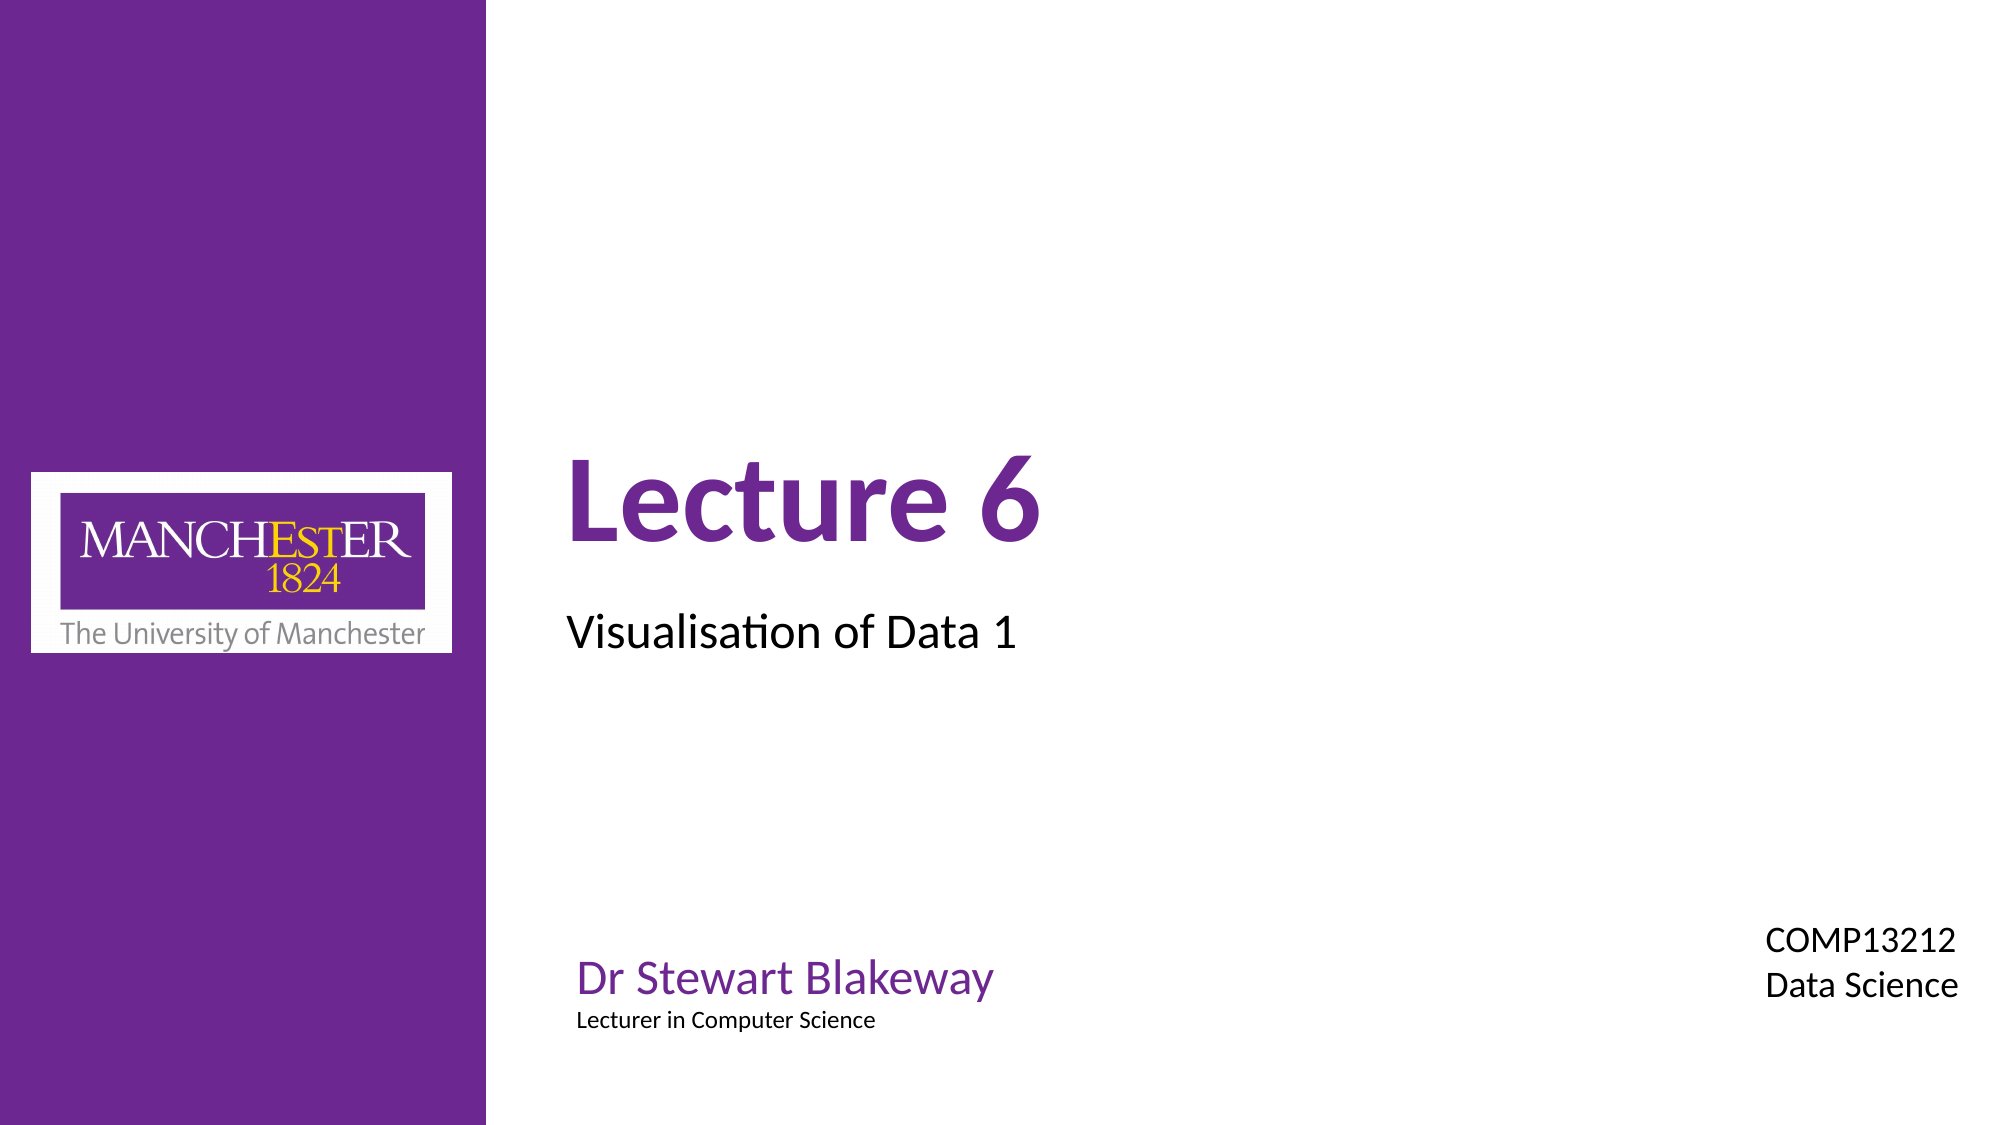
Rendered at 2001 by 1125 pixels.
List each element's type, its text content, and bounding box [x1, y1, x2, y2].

subtitle Visualisation of Data 1 [551, 590, 1881, 863]
title Lecture 6 [551, 184, 1881, 576]
picture [31, 472, 452, 653]
